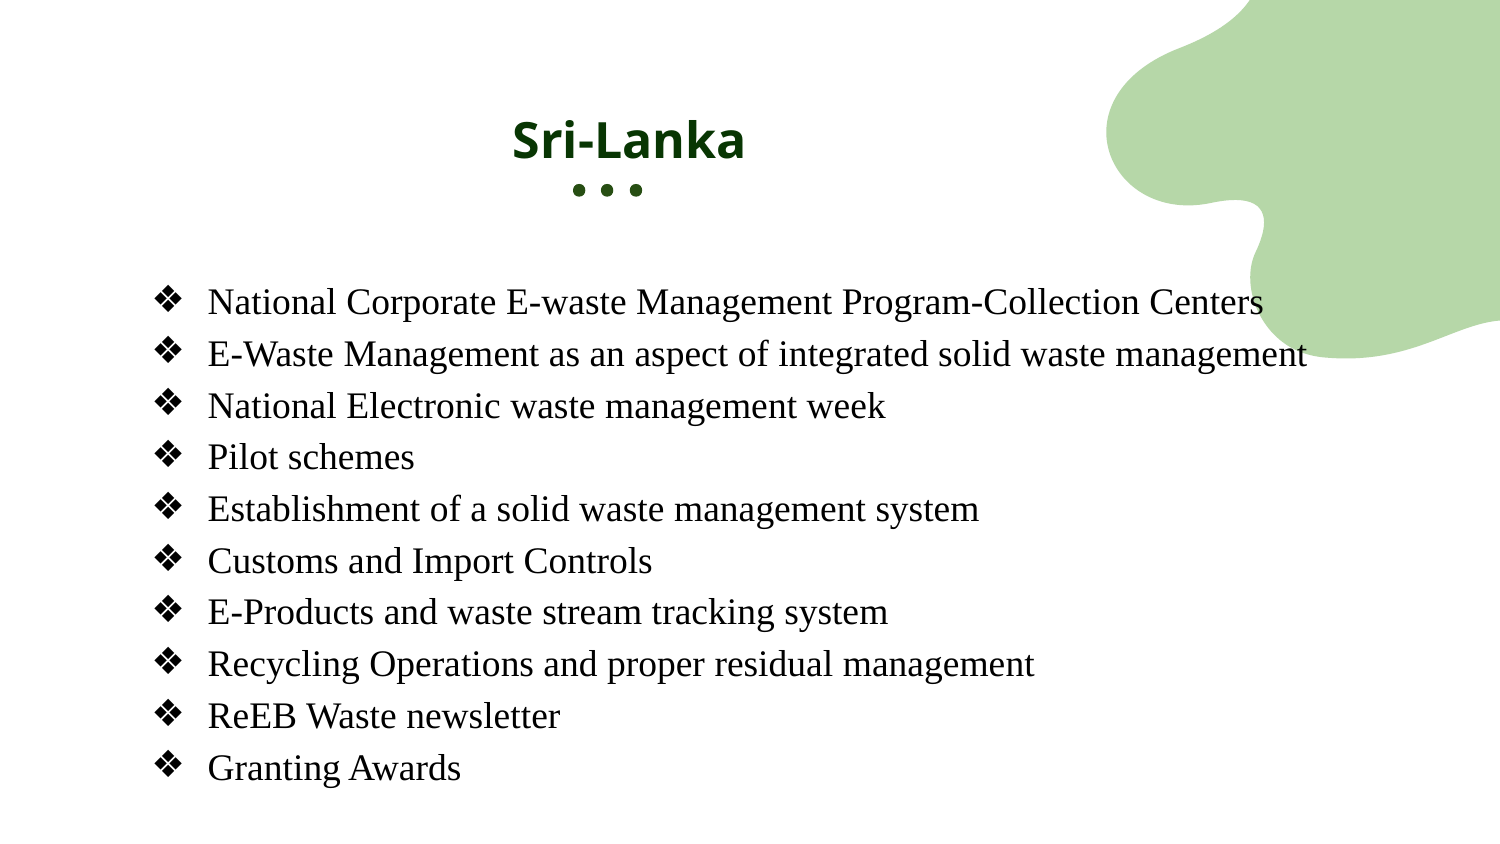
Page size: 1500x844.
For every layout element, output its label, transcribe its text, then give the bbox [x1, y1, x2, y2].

title Sri-Lanka [497, 93, 912, 167]
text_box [570, 183, 645, 197]
list National Corporate E-waste Management Program-Collection Centers E-Waste Management as an aspect of integrated solid waste management National Electronic waste management week Pilot schemes Establishment of a solid waste management system Customs and Import Controls E-Products and waste stream tracking system Recycling Operations and proper residual management ReEB Waste newsletter Granting Awards [117, 255, 1383, 775]
